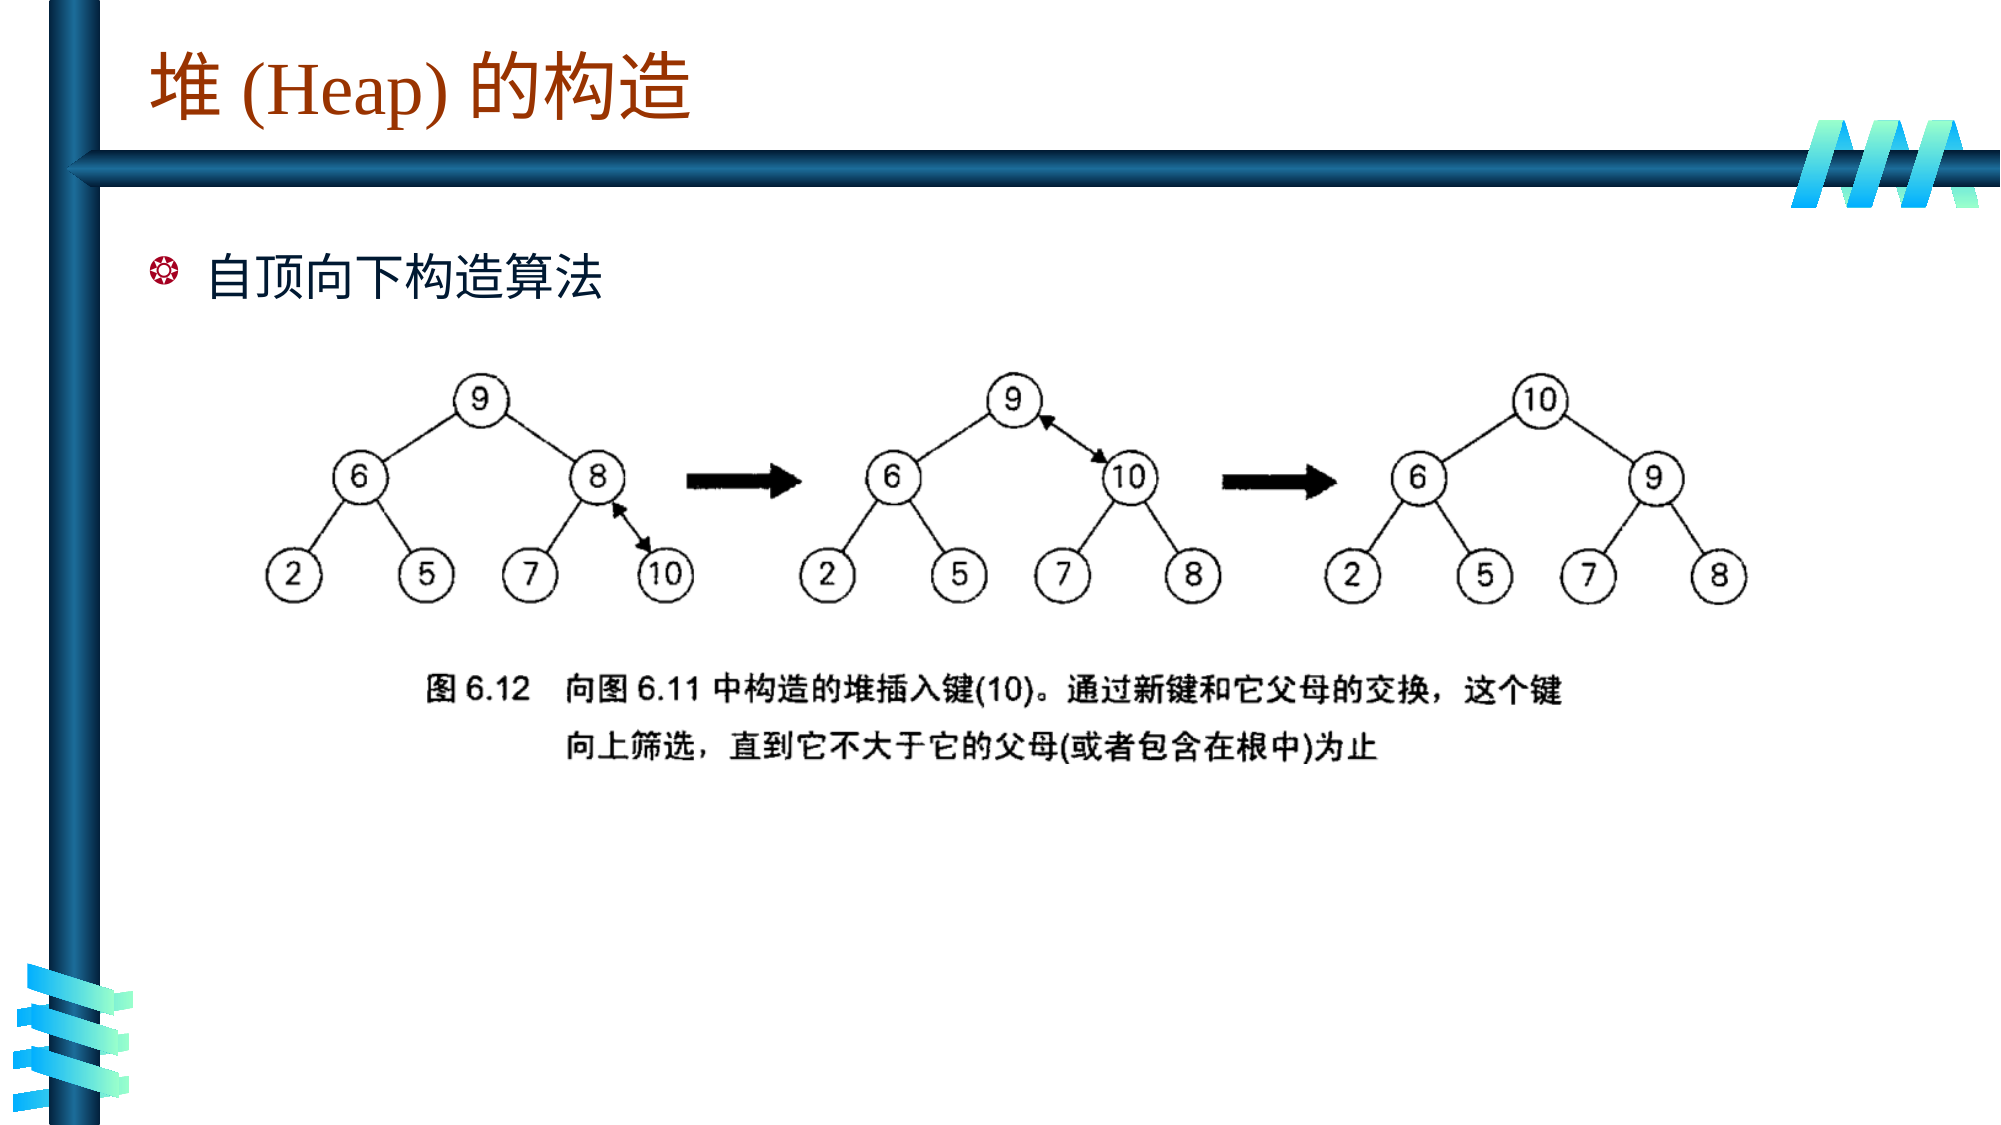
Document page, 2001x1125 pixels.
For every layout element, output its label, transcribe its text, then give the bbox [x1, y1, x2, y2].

picture [249, 361, 1751, 764]
title 堆(Heap)的构造 [133, 24, 1967, 138]
list 自顶向下构造算法 [133, 207, 1950, 1013]
